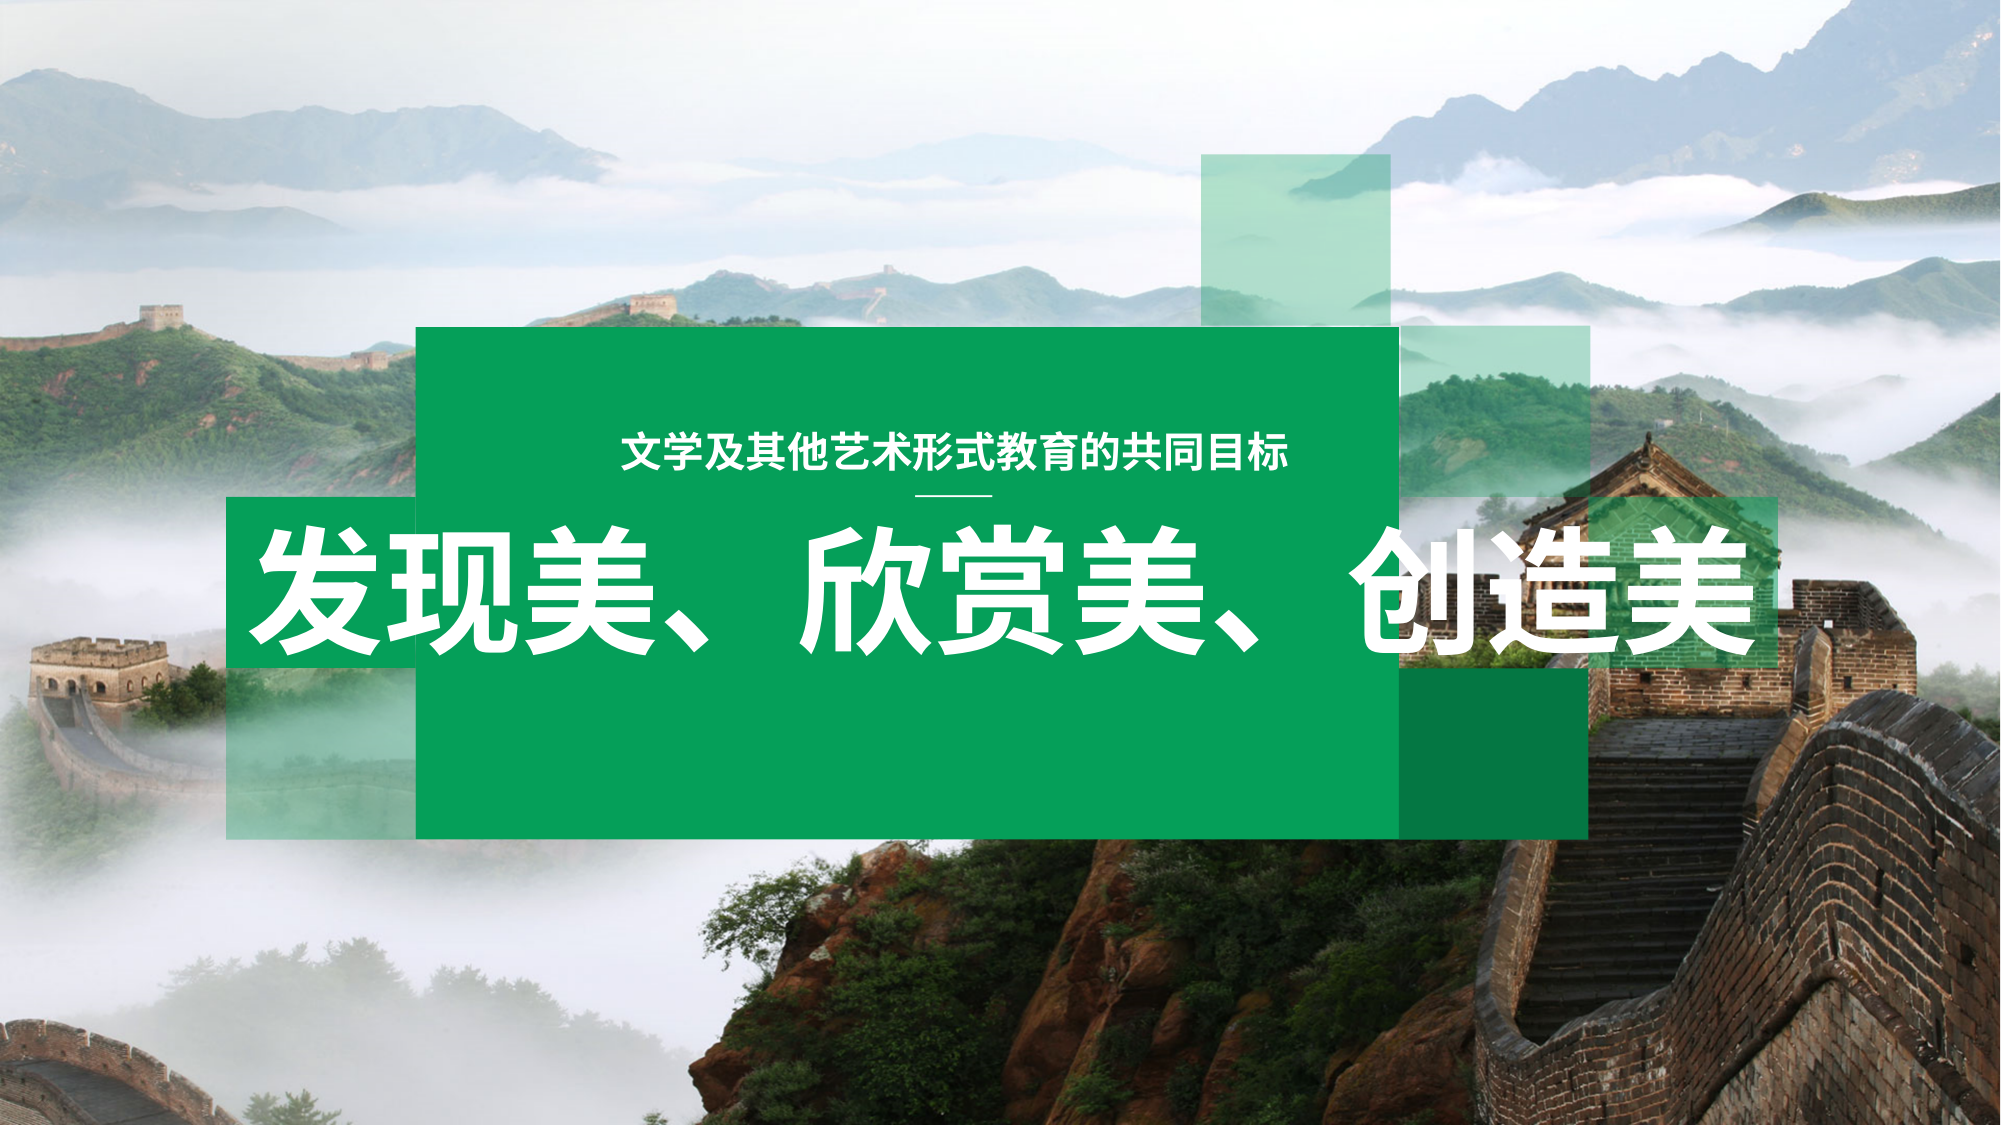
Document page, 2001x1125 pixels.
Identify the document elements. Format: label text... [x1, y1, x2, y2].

picture [0, 0, 2001, 1125]
list 文学及其他艺术形式教育的共同目标—— [564, 424, 1345, 485]
list 发现美、欣赏美、创造美 [224, 498, 1782, 681]
